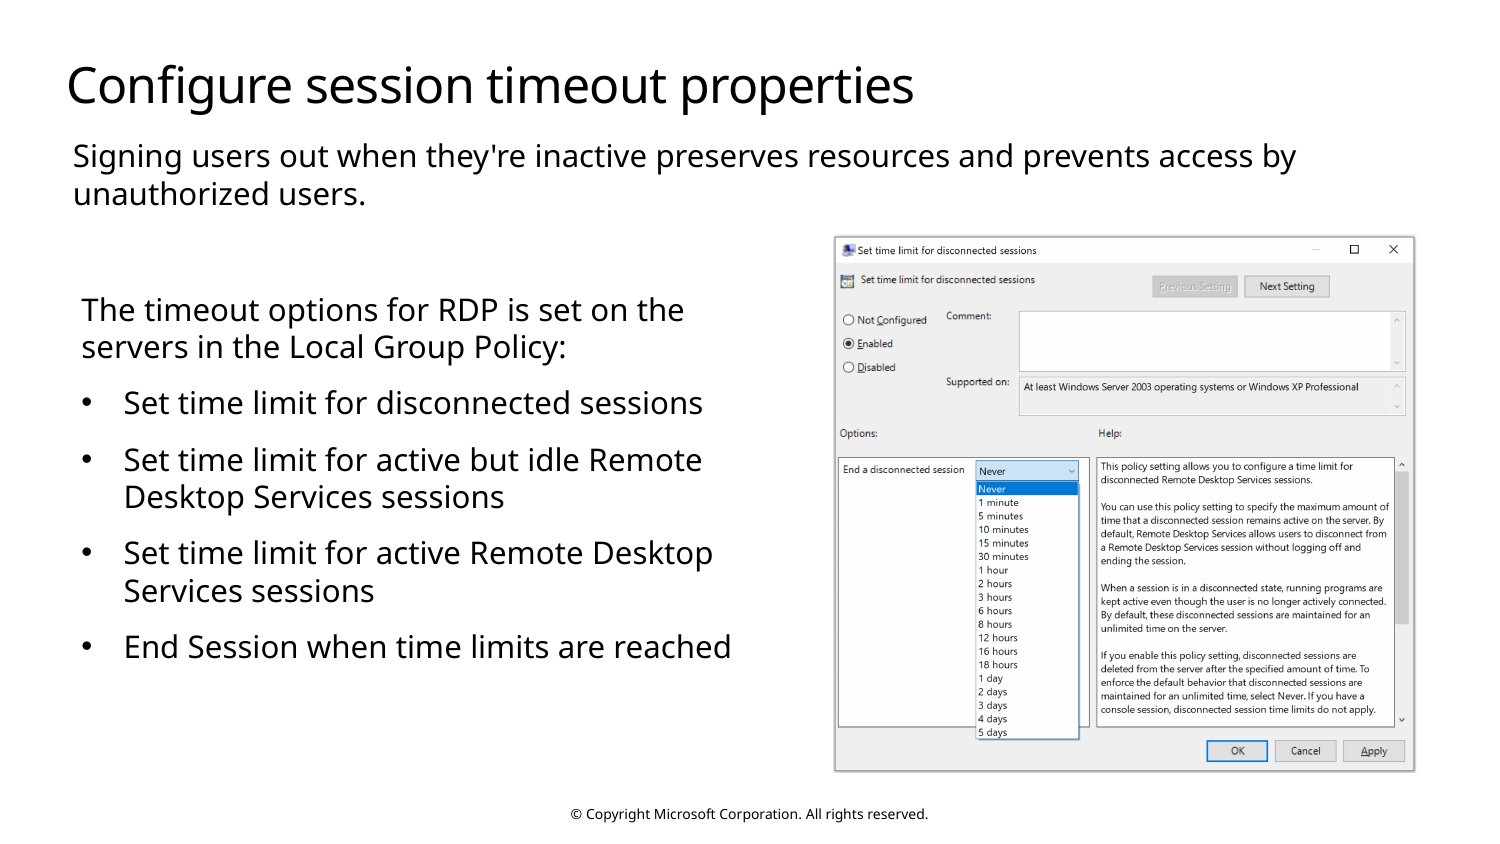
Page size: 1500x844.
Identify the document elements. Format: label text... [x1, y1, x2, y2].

title Configure session timeout properties [66, 45, 1462, 130]
text_box The timeout options for RDP is set on the servers in the Local Group Policy: Set time limit for disconnected sessions Set time limit for active but idle Remote Desktop Services sessions Set time limit for active Remote Desktop Services sessions End Session when time limits are reached [66, 282, 784, 672]
text_box Signing users out when they're inactive preserves resources and prevents access by unauthorized users. [58, 129, 1360, 219]
picture [833, 234, 1417, 774]
